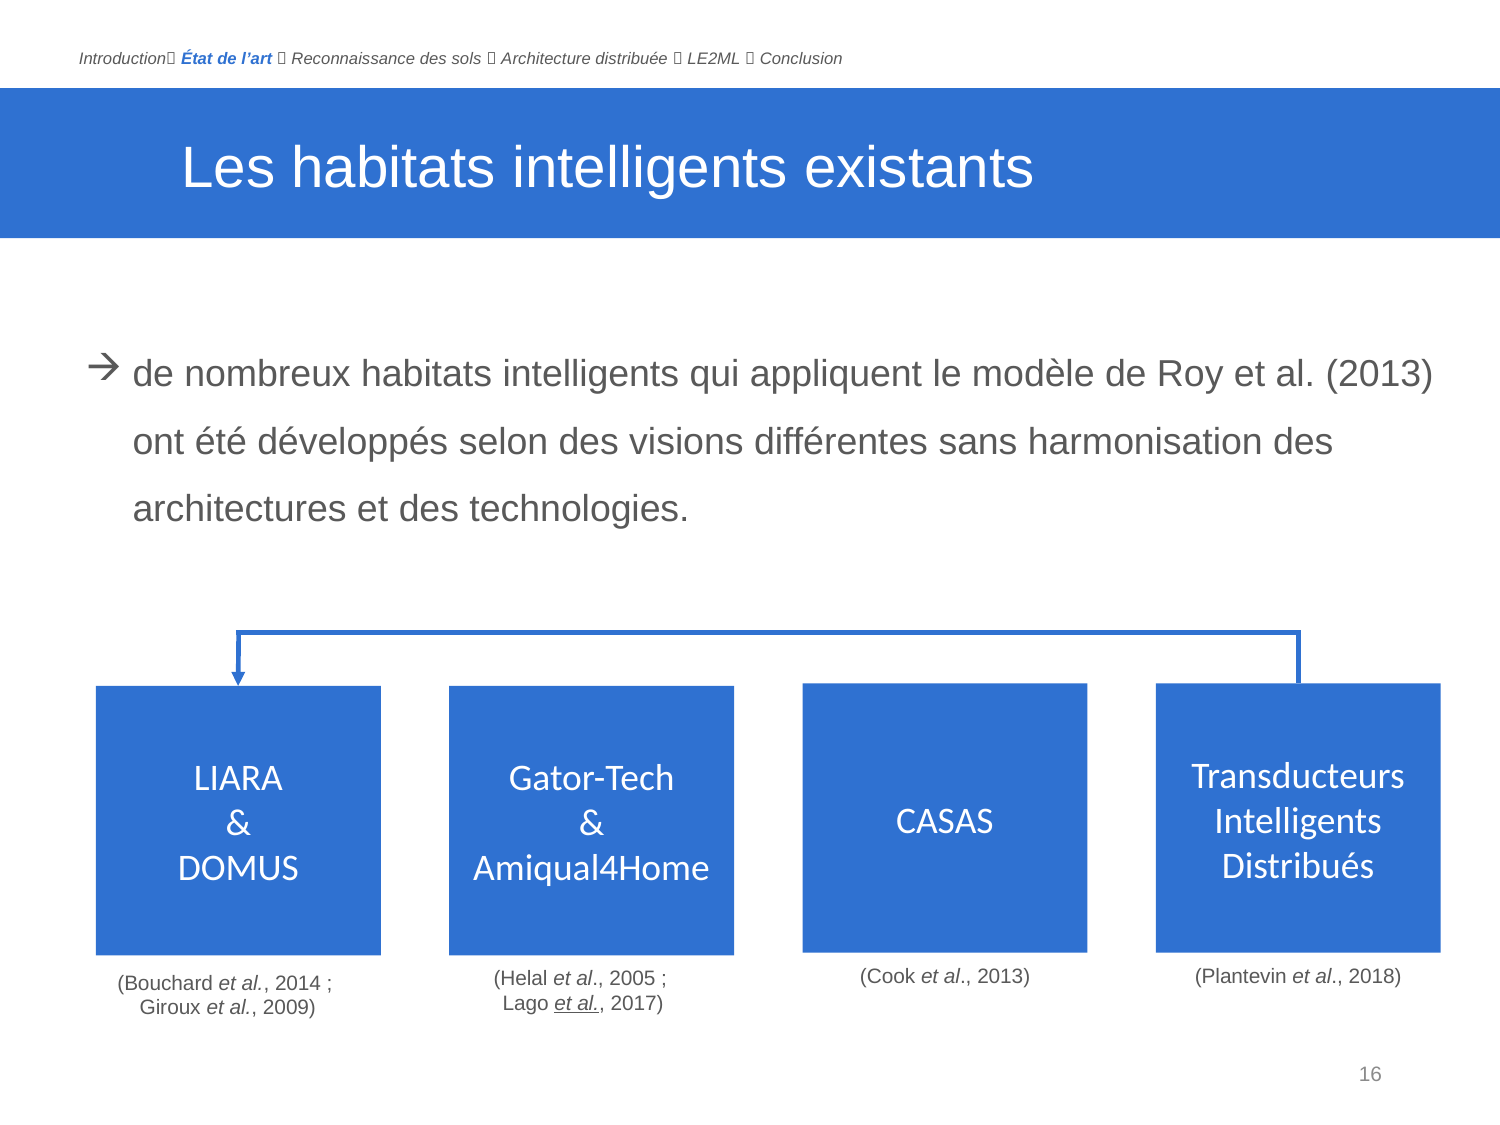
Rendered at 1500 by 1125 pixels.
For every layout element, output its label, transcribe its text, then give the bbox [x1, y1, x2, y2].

text_box Gator-Tech & Amiqual4Home [448, 685, 735, 956]
text_box CASAS [801, 682, 1088, 954]
text_box Introduction État de l’art  Reconnaissance des sols  Architecture distribuée  LE2ML  Conclusion [64, 40, 1426, 75]
slide_number 16 [1059, 1042, 1397, 1103]
title Les habitats intelligents existants [0, 88, 1500, 239]
text_box (Plantevin et al., 2018) [1179, 954, 1417, 995]
text_box Transducteurs Intelligents Distribués [1155, 682, 1442, 954]
text_box (Bouchard et al., 2014 ; Giroux et al., 2009) [102, 961, 354, 1027]
text_box LIARA & DOMUS [95, 685, 382, 956]
text_box (Cook et al., 2013) [844, 954, 1046, 995]
text_box de nombreux habitats intelligents qui appliquent le modèle de Roy et al. (2013) ont été développés selon des visions différentes sans harmonisation des architectures et des technologies. [70, 319, 1466, 537]
text_box (Helal et al., 2005 ; Lago et al., 2017) [478, 957, 688, 1023]
